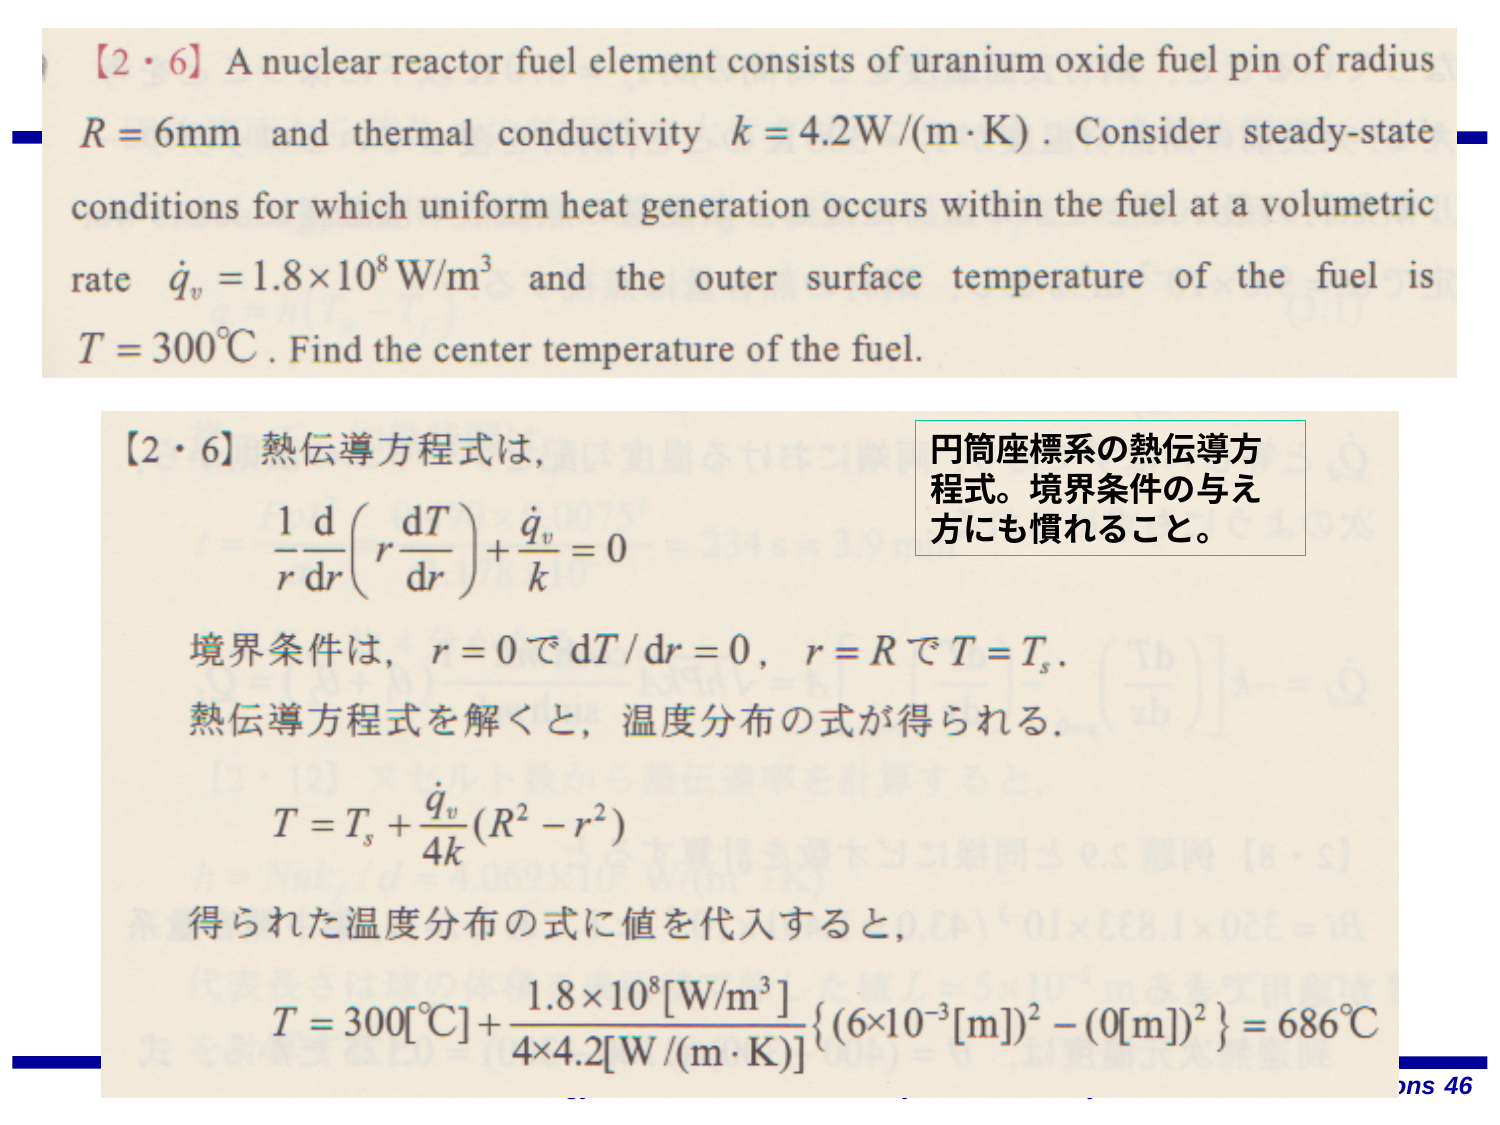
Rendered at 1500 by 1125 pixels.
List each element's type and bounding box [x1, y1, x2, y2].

picture [42, 28, 1457, 378]
picture [101, 411, 1399, 1098]
